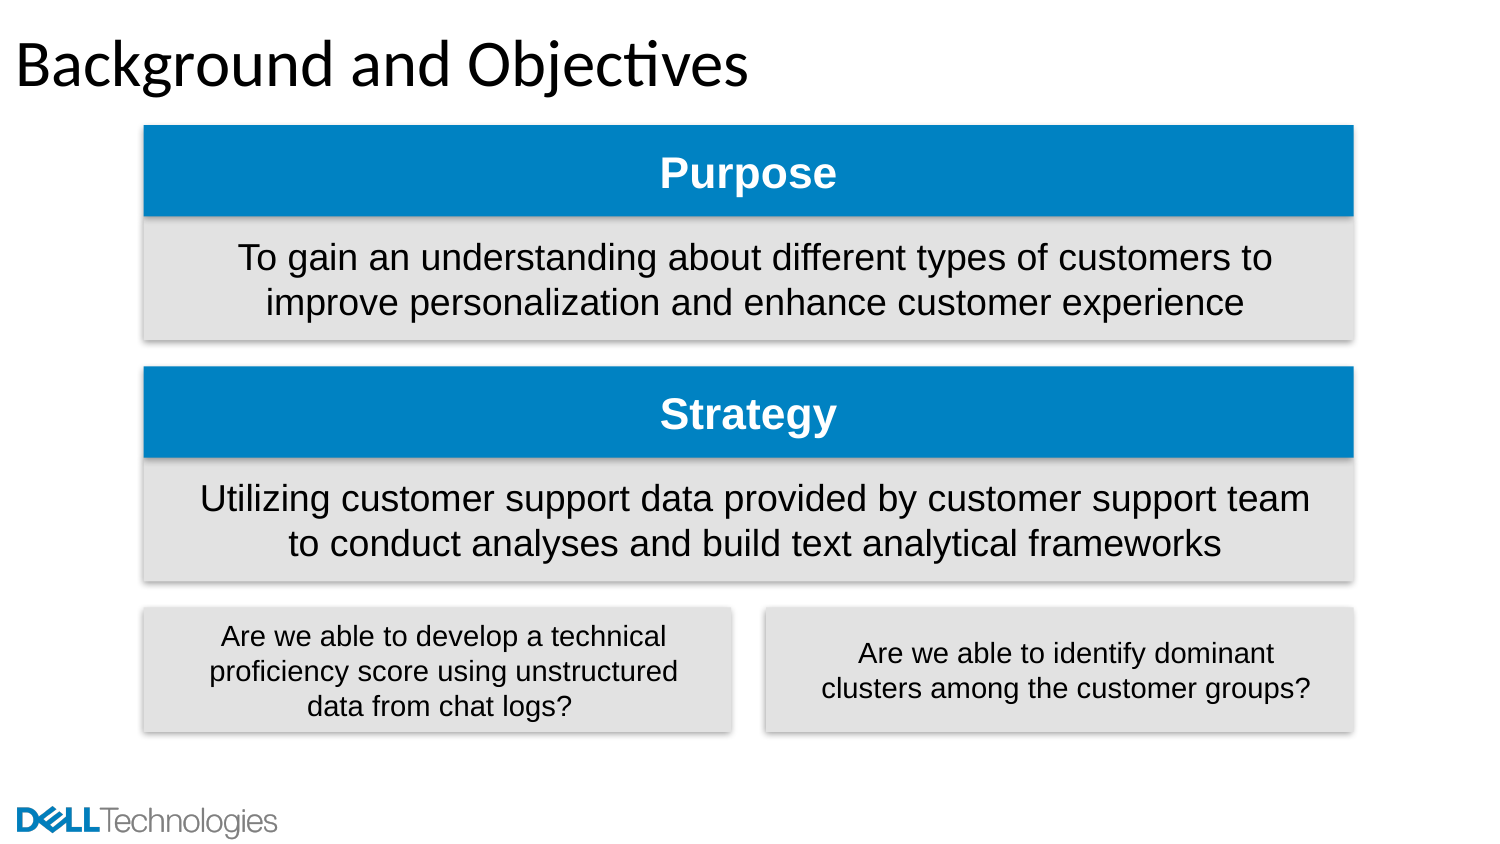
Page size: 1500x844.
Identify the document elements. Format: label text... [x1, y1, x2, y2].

title Background and Objectives [0, 12, 1500, 107]
picture [0, 786, 316, 844]
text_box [143, 124, 1354, 341]
text_box Are we able to develop a technical proficiency score using unstructured data from chat logs? [143, 607, 732, 733]
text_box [143, 366, 1354, 582]
text_box Are we able to identify dominant clusters among the customer groups? [765, 607, 1354, 733]
